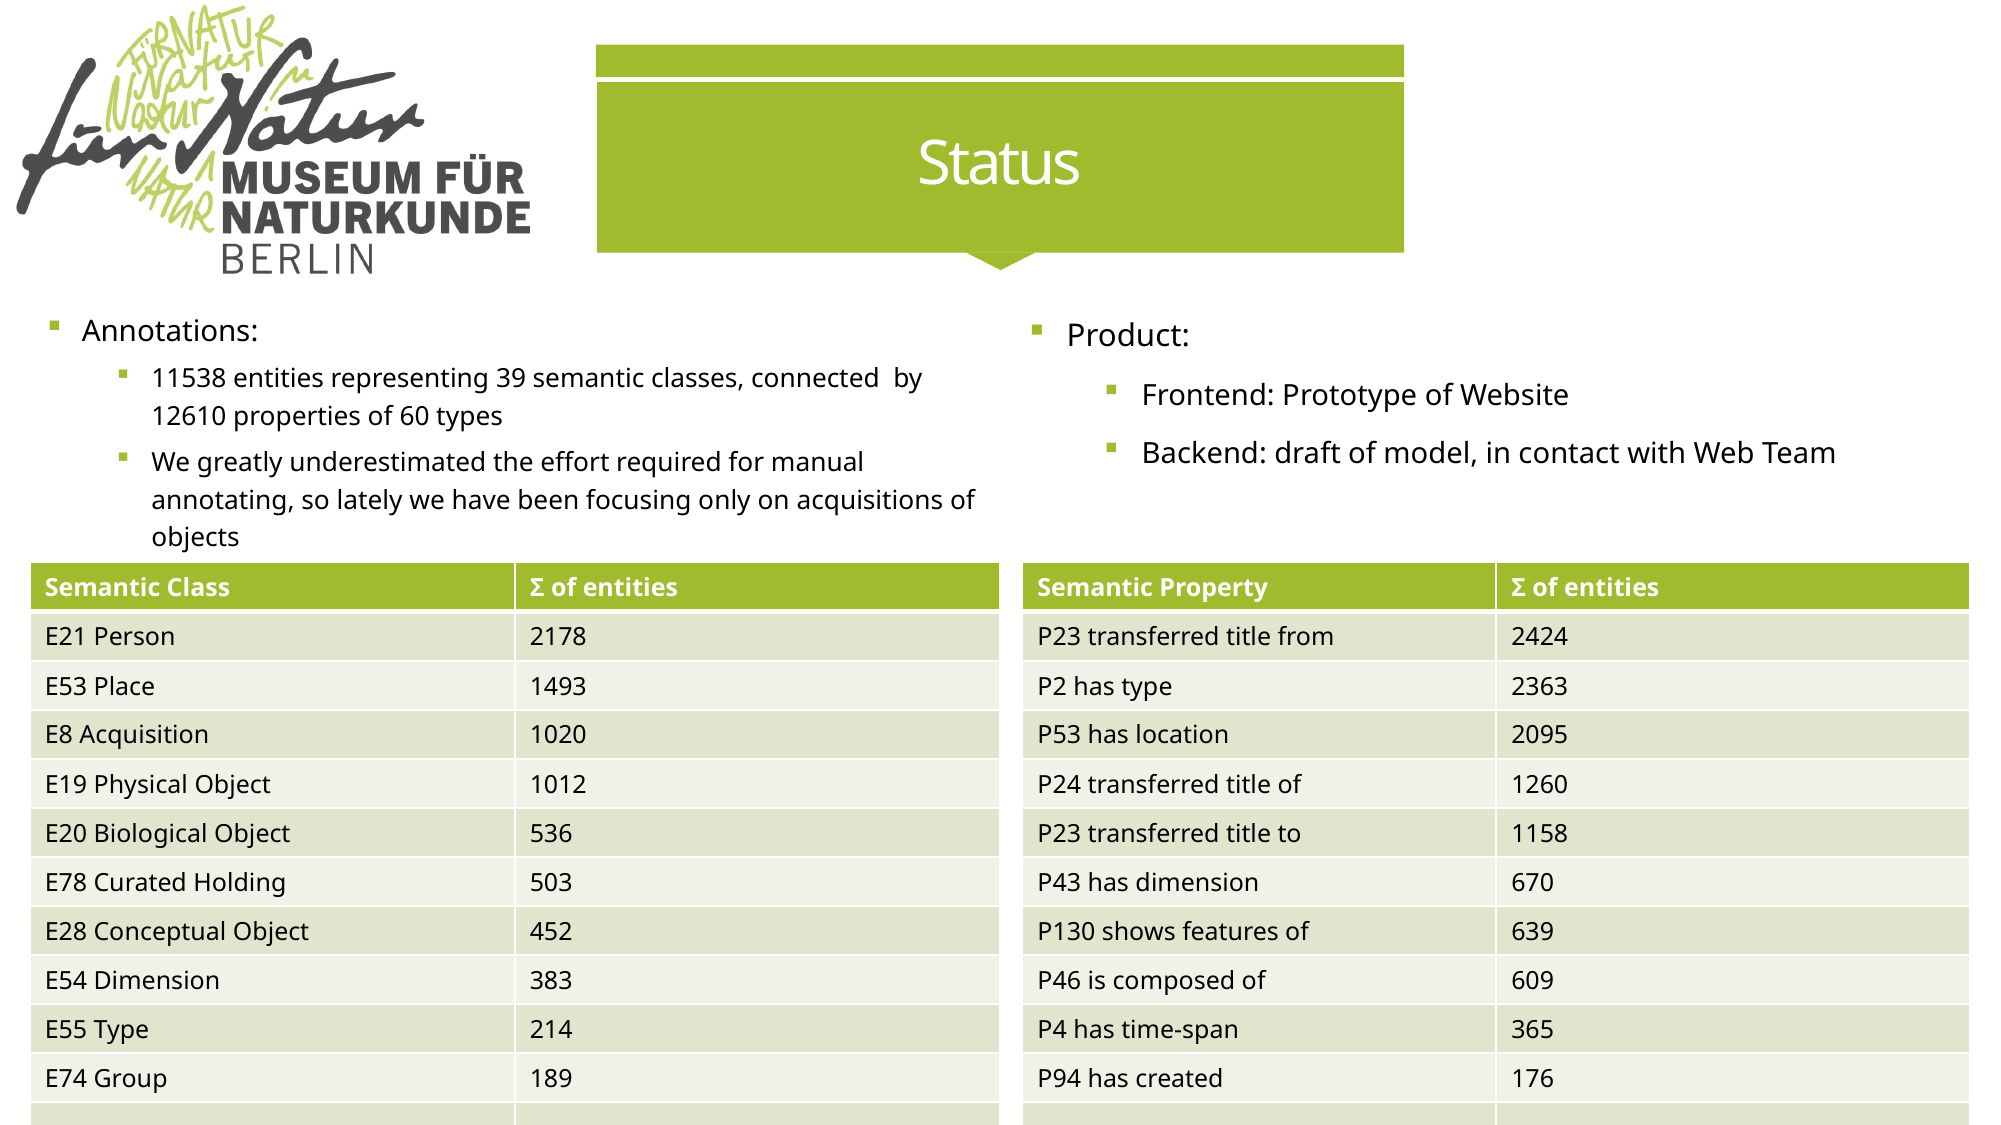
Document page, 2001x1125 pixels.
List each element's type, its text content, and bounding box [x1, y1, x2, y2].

table_cell 1260 [1497, 760, 1969, 807]
table_cell 365 [1497, 1005, 1969, 1052]
table_cell E55 Type [31, 1005, 514, 1052]
table_cell … [1023, 1103, 1495, 1125]
list Annotations: 11538 entities representing 39 semantic classes, connected by 12610 properties of 60 types We greatly underestimated the effort required for manual annotating, so lately we have been focusing only on acquisitions of objects [32, 297, 1003, 563]
table_cell 176 [1497, 1054, 1969, 1101]
table_cell E53 Place [31, 662, 514, 709]
table_cell 2363 [1497, 662, 1969, 709]
table_cell P53 has location [1023, 711, 1495, 758]
table_cell 189 [516, 1054, 999, 1101]
table_cell 214 [516, 1005, 999, 1052]
table_cell P23 transferred title to [1023, 809, 1495, 856]
table_cell … [1497, 1103, 1969, 1125]
table_cell 670 [1497, 858, 1969, 905]
table_cell 383 [516, 956, 999, 1003]
table_cell P46 is composed of [1023, 956, 1495, 1003]
table_cell 639 [1497, 907, 1969, 954]
table_cell 1012 [516, 760, 999, 807]
table_cell E78 Curated Holding [31, 858, 514, 905]
table_cell P43 has dimension [1023, 858, 1495, 905]
table_cell 2095 [1497, 711, 1969, 758]
table_cell E54 Dimension [0, 0, 546, 321]
table_cell E54 Dimension [31, 956, 514, 1003]
table_cell 503 [516, 858, 999, 905]
table_cell 1020 [516, 711, 999, 758]
table_cell E8 Acquisition [31, 711, 514, 758]
table_header Σ of entities [516, 563, 999, 609]
table_cell 2424 [1497, 614, 1969, 660]
table_cell P2 has type [1023, 662, 1495, 709]
table_cell 452 [516, 907, 999, 954]
table_cell P23 transferred title from [1023, 614, 1495, 660]
table_cell 1493 [516, 662, 999, 709]
table_cell 1158 [1497, 809, 1969, 856]
table_cell … [516, 1103, 999, 1125]
table_cell E20 Biological Object [31, 809, 514, 856]
table_cell E21 Person [31, 614, 514, 660]
table_cell 2178 [516, 614, 999, 660]
text_box Product: Frontend: Prototype of Website Backend: draft of model, in contact with Web Team [1014, 297, 1985, 1094]
table_cell E19 Physical Object [31, 760, 514, 807]
table_header Semantic Property [1023, 563, 1495, 609]
table_header Semantic Class [31, 563, 514, 609]
title Status [611, 96, 1389, 235]
table_cell P130 shows features of [1023, 907, 1495, 954]
table_cell E74 Group [31, 1054, 514, 1101]
table_cell E28 Conceptual Object [31, 907, 514, 954]
table_cell … [31, 1103, 514, 1125]
table_cell P4 has time-span [1023, 1005, 1495, 1052]
table_cell P94 has created [1023, 1054, 1495, 1101]
table_cell P24 transferred title of [1023, 760, 1495, 807]
table_header Σ of entities [1497, 563, 1969, 609]
table_cell 536 [516, 809, 999, 856]
table_cell 609 [1497, 956, 1969, 1003]
